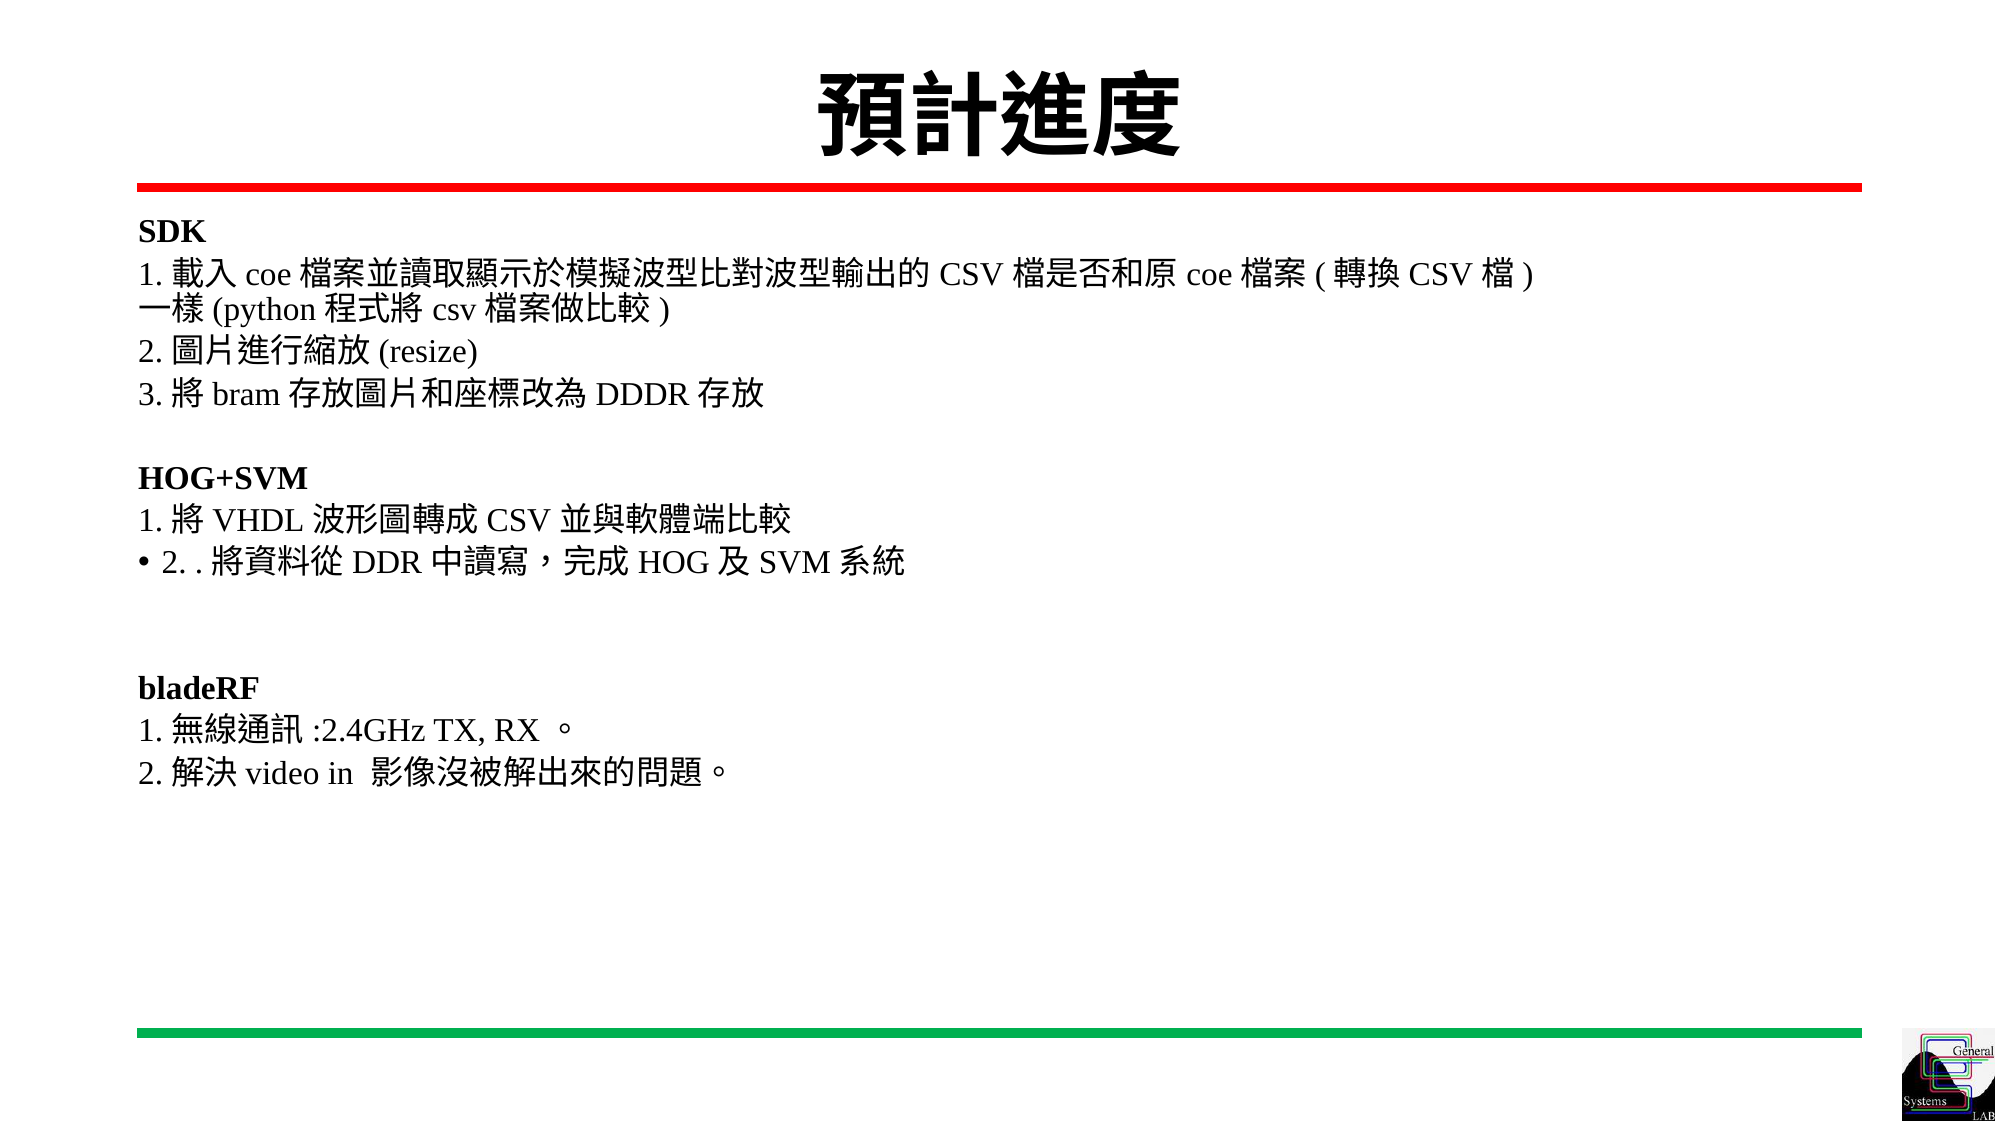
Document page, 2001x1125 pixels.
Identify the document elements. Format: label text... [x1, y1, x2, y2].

picture [1902, 1034, 1995, 1121]
text_box SDK 1.載入coe檔案並讀取顯示於模擬波型比對波型輸出的CSV檔是否和原coe檔案(轉換CSV檔)一樣(python程式將csv檔案做比較) 2.圖片進行縮放(resize) 3.將bram存放圖片和座標改為DDDR存放 HOG+SVM 1.將VHDL波形圖轉成CSV並與軟體端比較 2. .將資料從DDR中讀寫，完成HOG及SVM系統 bladeRF 1.無線通訊:2.4GHz TX, RX。 2.解決video in 影像沒被解出來的問題。 [123, 206, 2000, 1034]
title 預計進度 [137, 59, 1863, 178]
